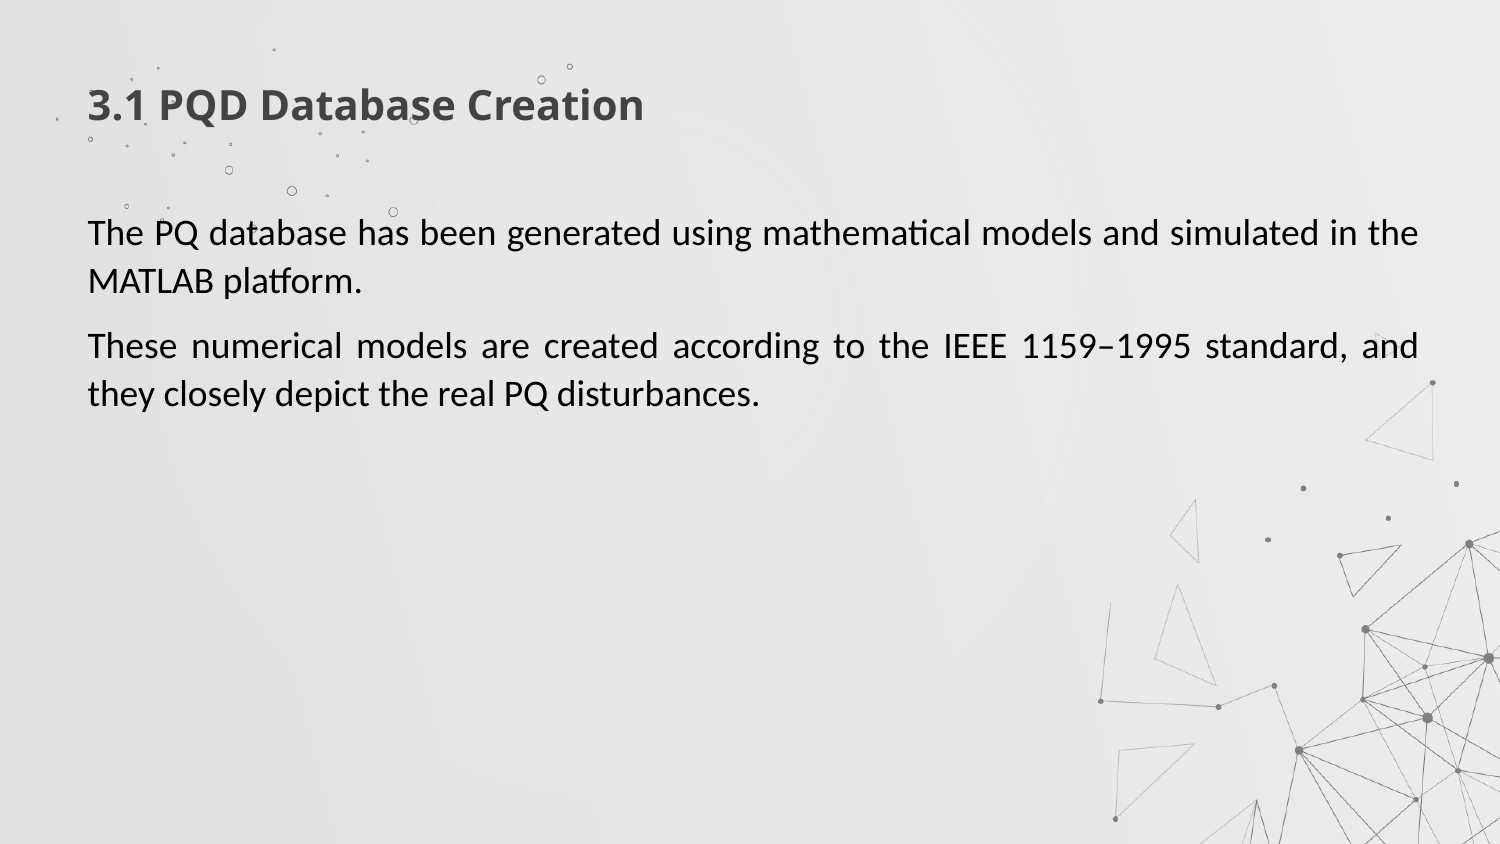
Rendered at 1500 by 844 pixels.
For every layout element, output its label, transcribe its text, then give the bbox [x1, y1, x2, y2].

text_box The PQ database has been generated using mathematical models and simulated in the MATLAB platform. These numerical models are created according to the IEEE 1159–1995 standard, and they closely depict the real PQ disturbances. [72, 197, 1436, 422]
title 3.1 PQD Database Creation [72, 63, 928, 219]
picture [0, 0, 1500, 844]
